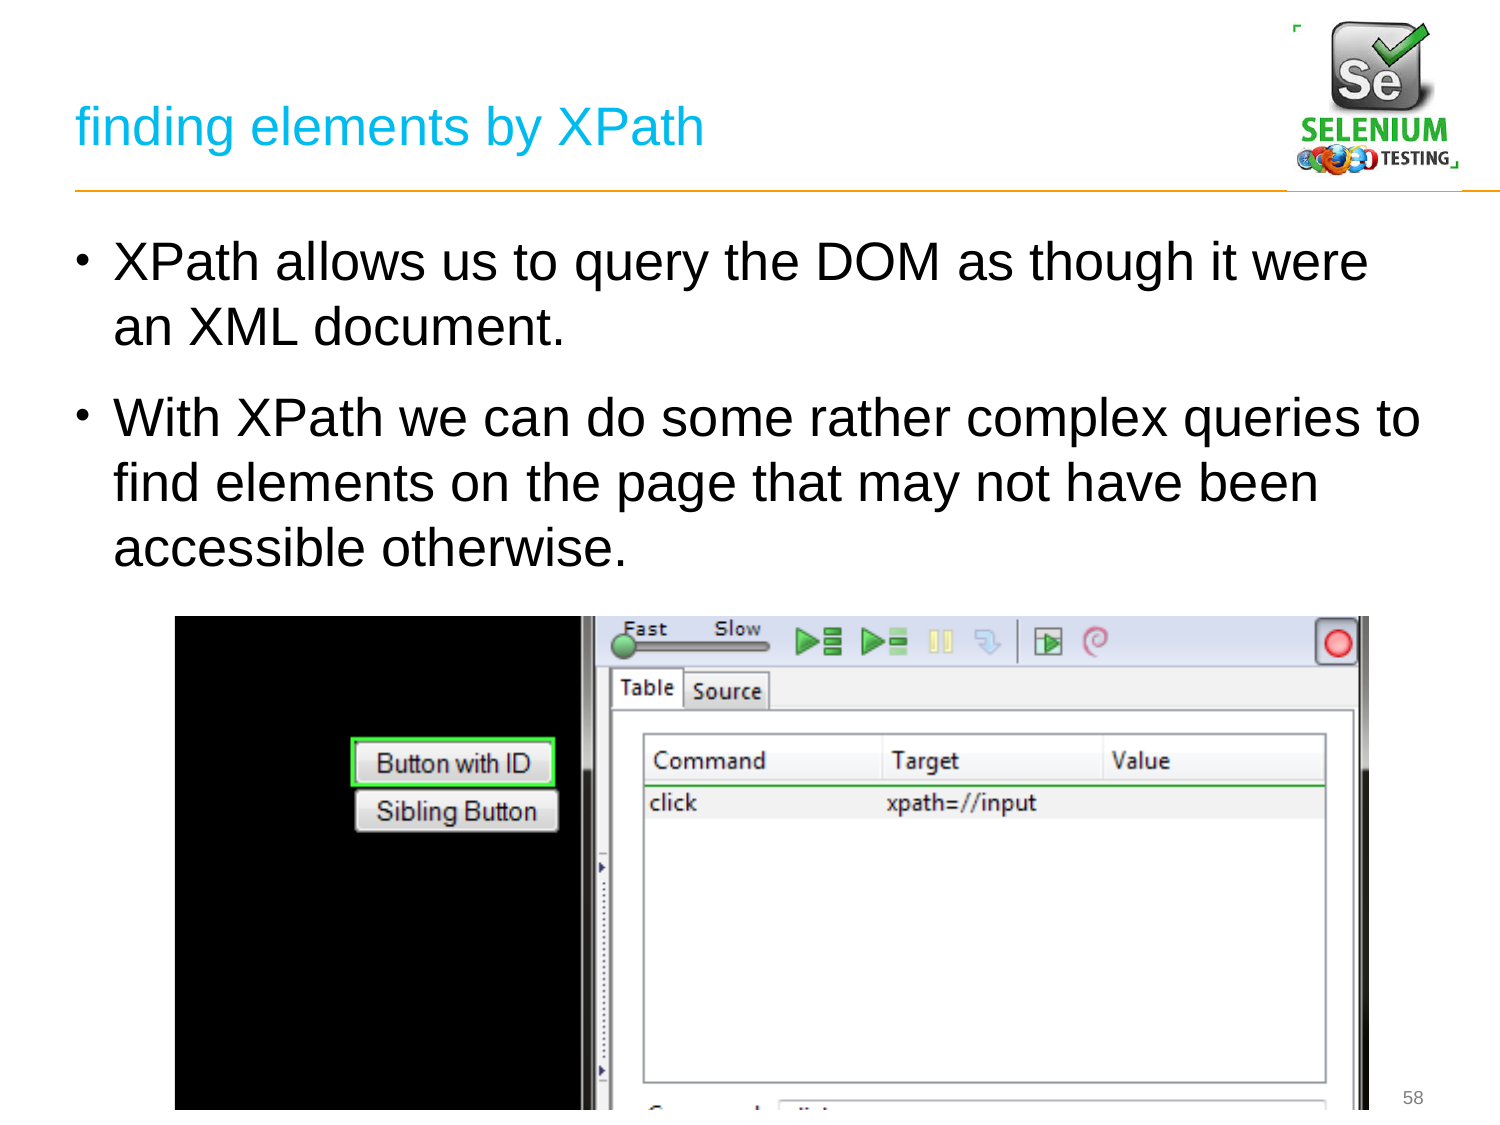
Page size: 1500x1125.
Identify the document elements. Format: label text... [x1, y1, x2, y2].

list XPath allows us to query the DOM as though it were an XML document. With XPath we can do some rather complex queries to find elements on the page that may not have been accessible otherwise. [75, 226, 1425, 613]
title finding elements by XPath [75, 27, 1422, 157]
picture [174, 615, 1370, 1110]
picture [1287, 16, 1462, 191]
